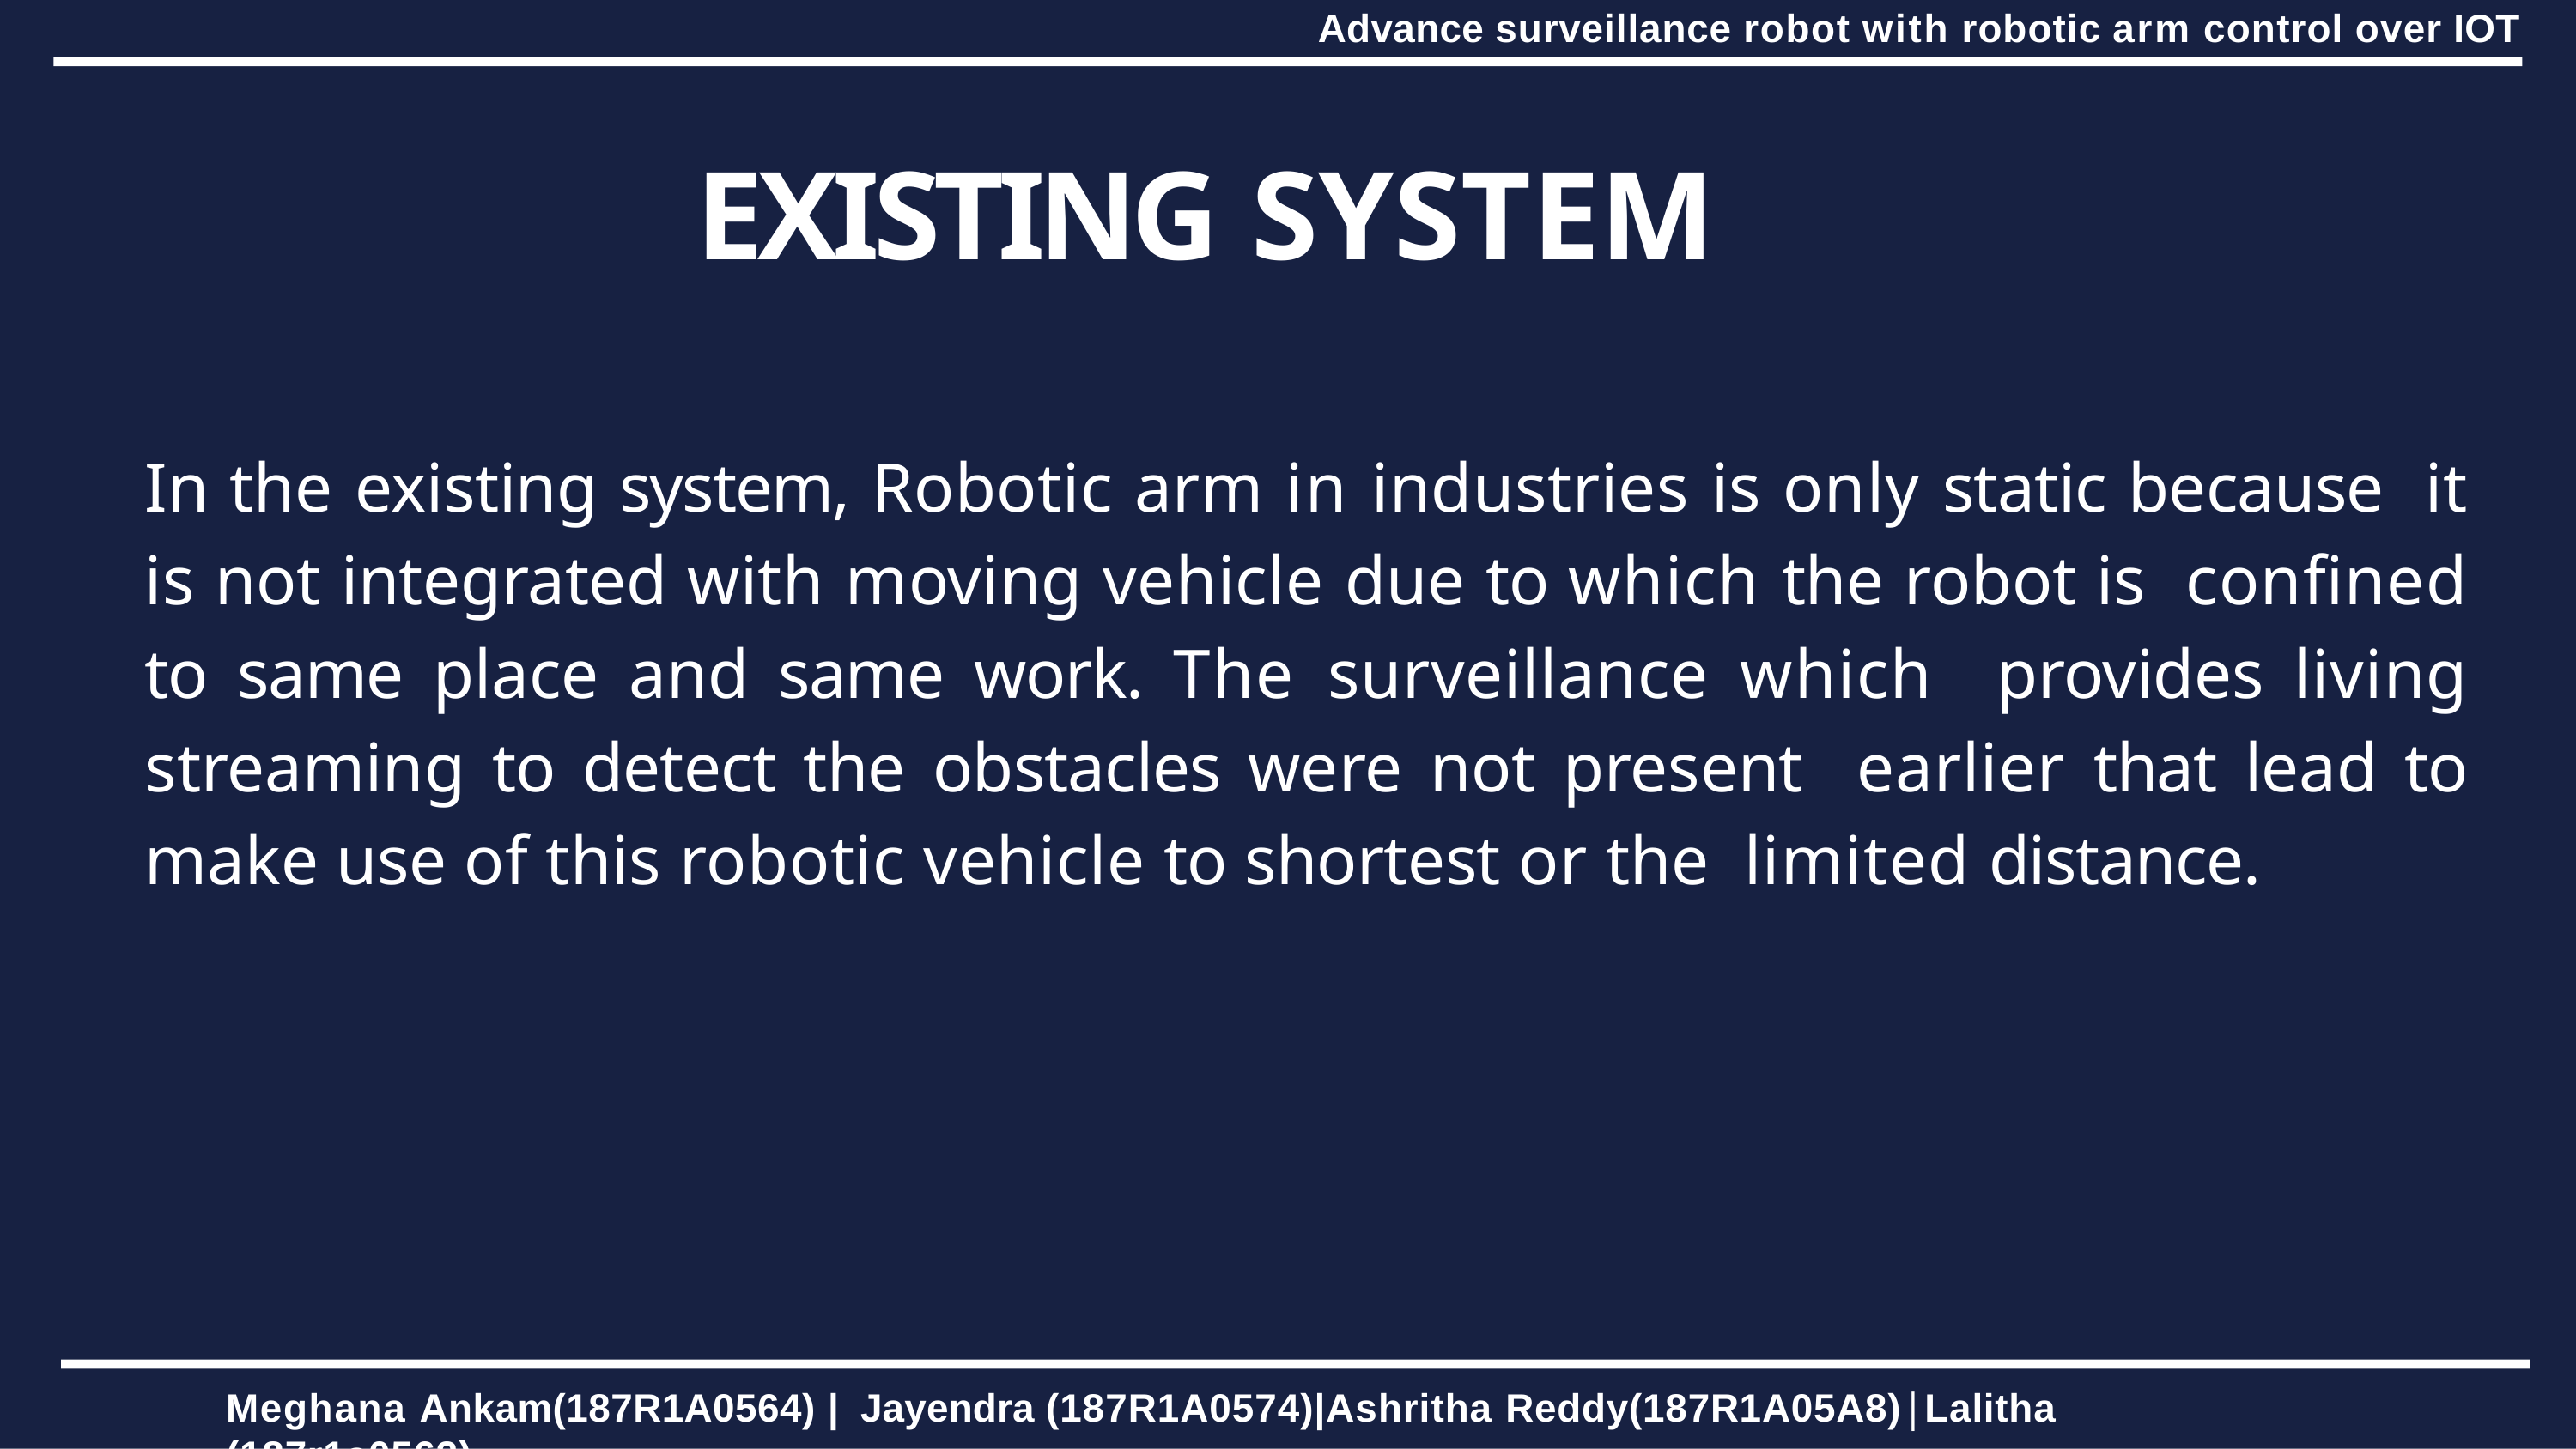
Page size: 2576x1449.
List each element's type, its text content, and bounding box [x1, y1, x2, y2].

text_box [61, 1359, 2530, 1369]
text_box Advance surveillance robot with robotic arm control over IOT [1315, 1, 2523, 51]
text_box Meghana Ankam(187R1A0564) | Jayendra (187R1A0574)|Ashritha Reddy(187R1A05A8)|Lalitha (187r1a0563) [224, 1378, 2309, 1449]
text_box In the existing system, Robotic arm in industries is only static because it is not integrated with moving vehicle due to which the robot is confined to same place and same work. The surveillance which provides living streaming to detect the obstacles were not present earlier that lead to make use of this robotic vehicle to shortest or the limited distance. [143, 429, 2470, 899]
title EXISTING SYSTEM [694, 136, 1897, 381]
